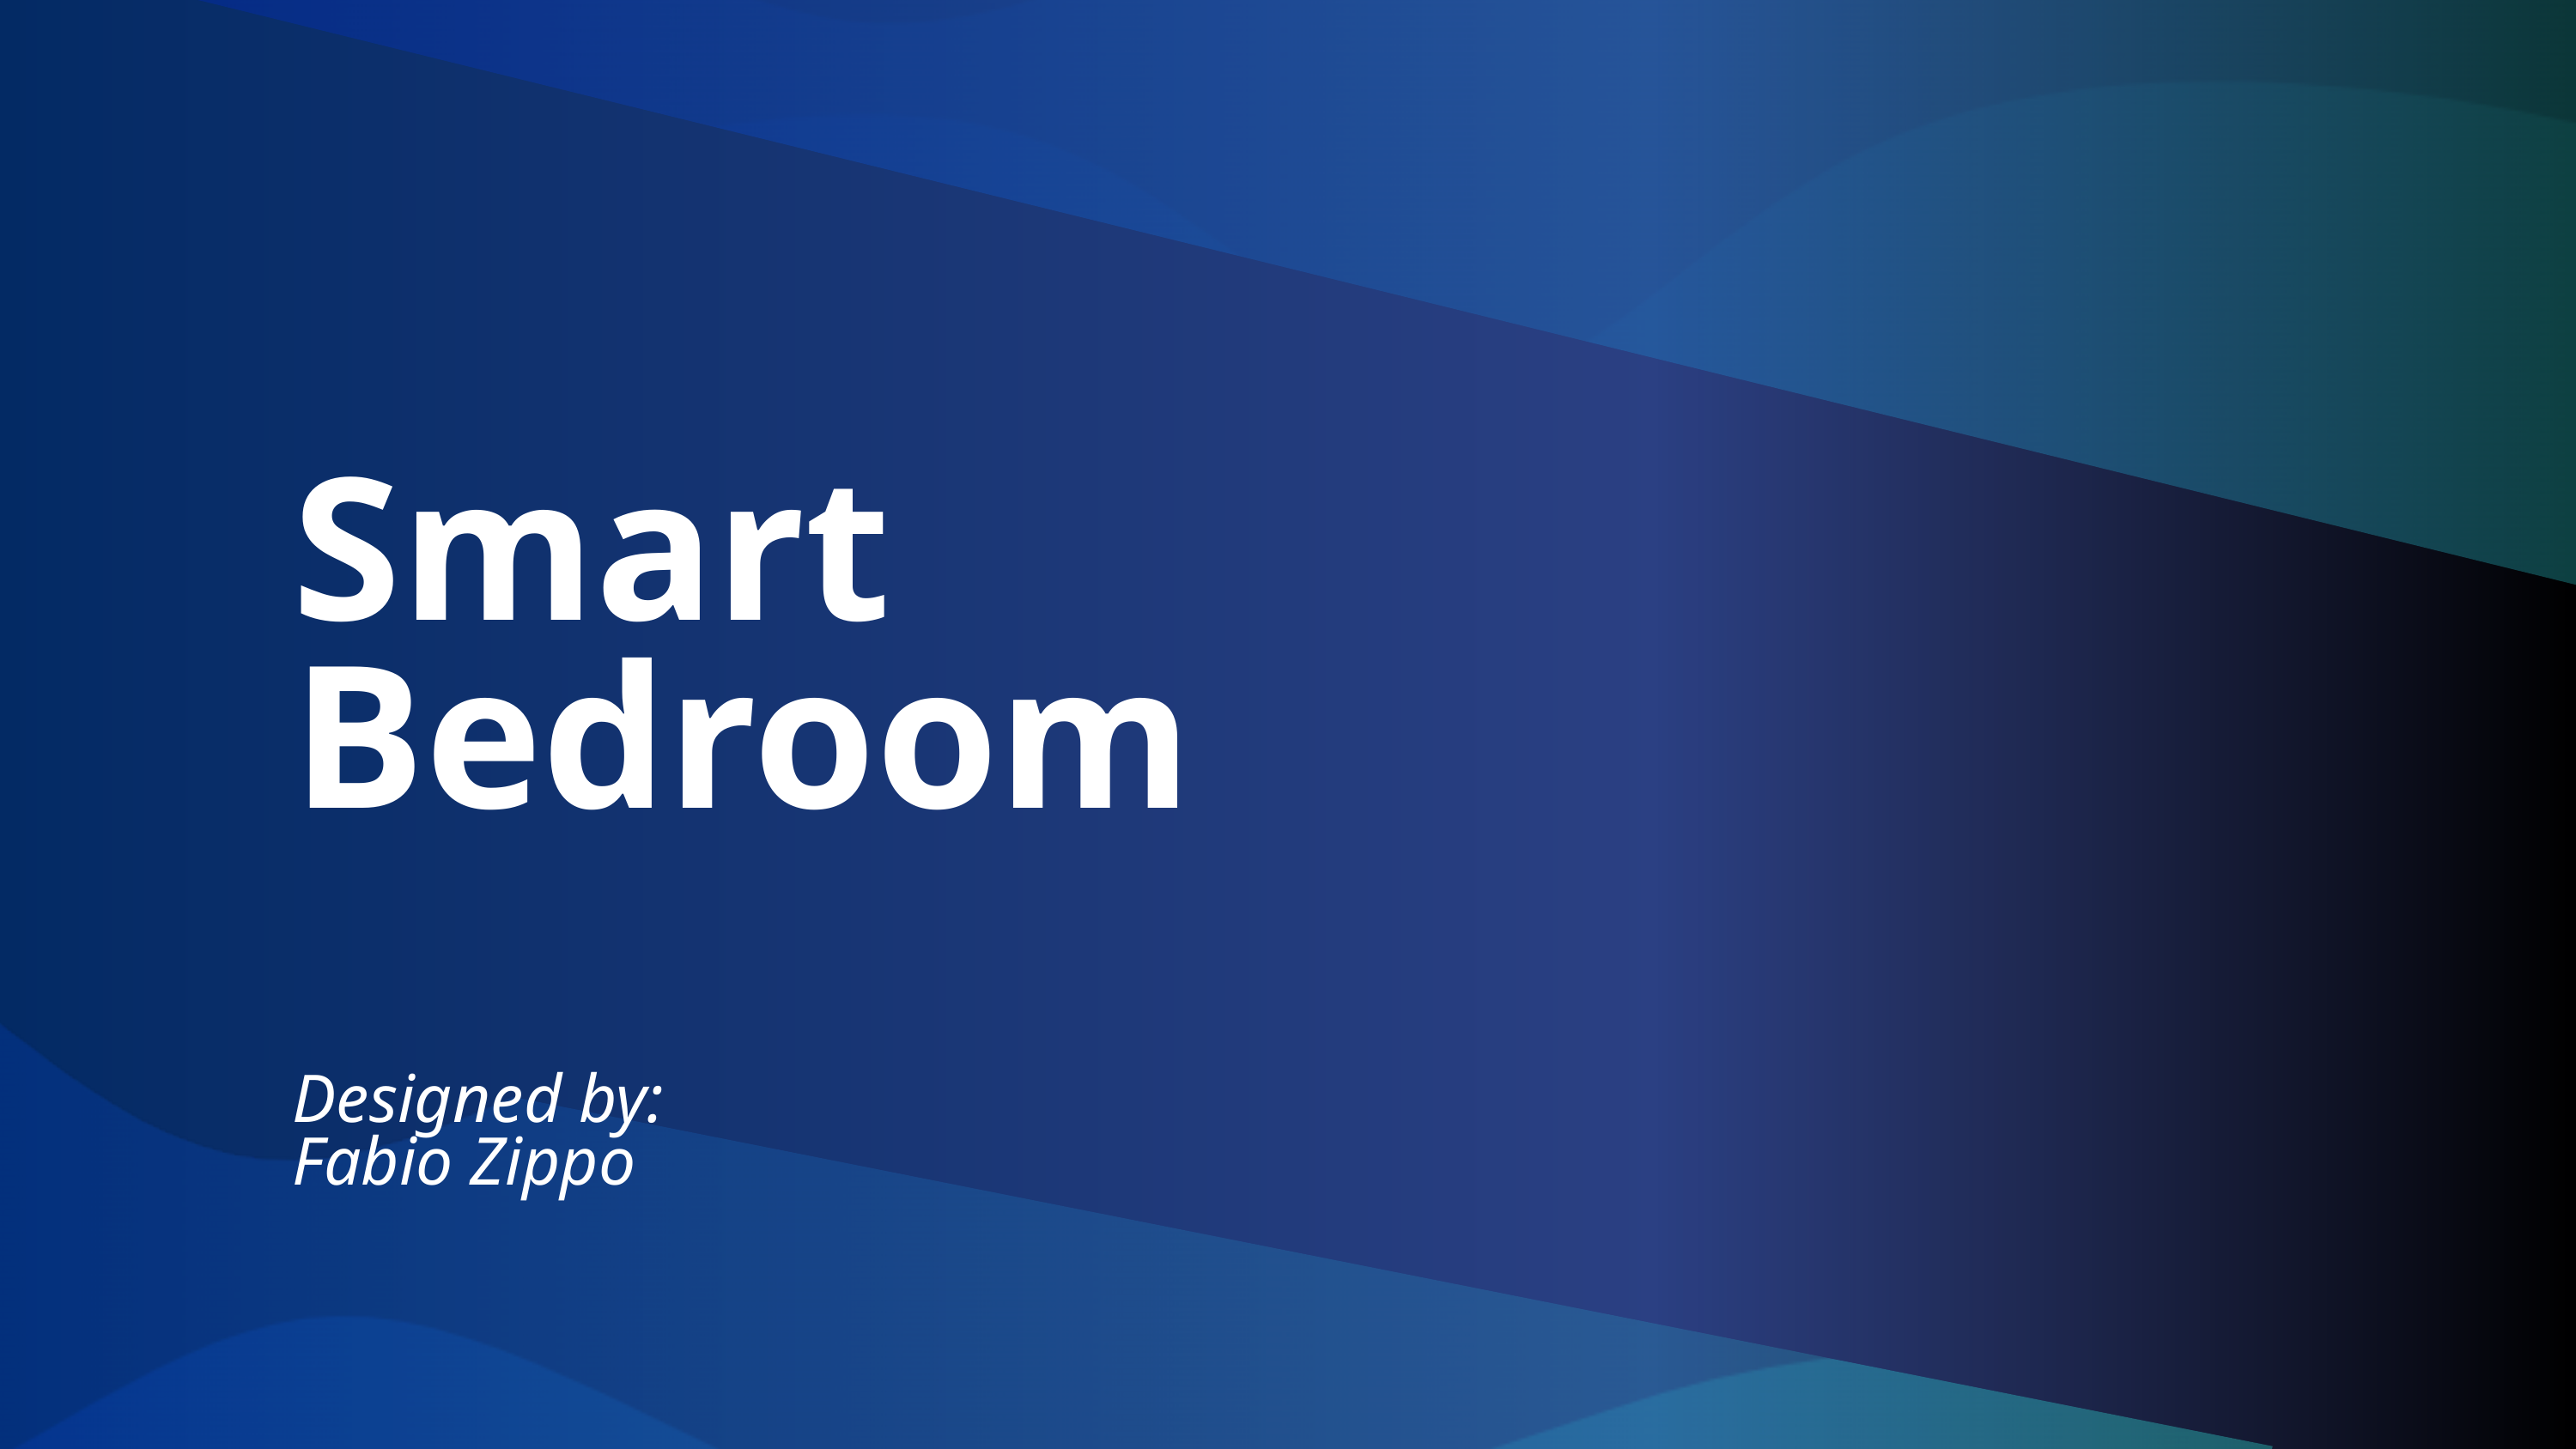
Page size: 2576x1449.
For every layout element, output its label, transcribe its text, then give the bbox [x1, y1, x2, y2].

text_box Designed by: Fabio Zippo [292, 1073, 1065, 1199]
text_box [0, 995, 1650, 1449]
text_box [197, 0, 1650, 358]
text_box Smart Bedroom [292, 472, 1631, 849]
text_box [1656, 0, 2576, 1449]
